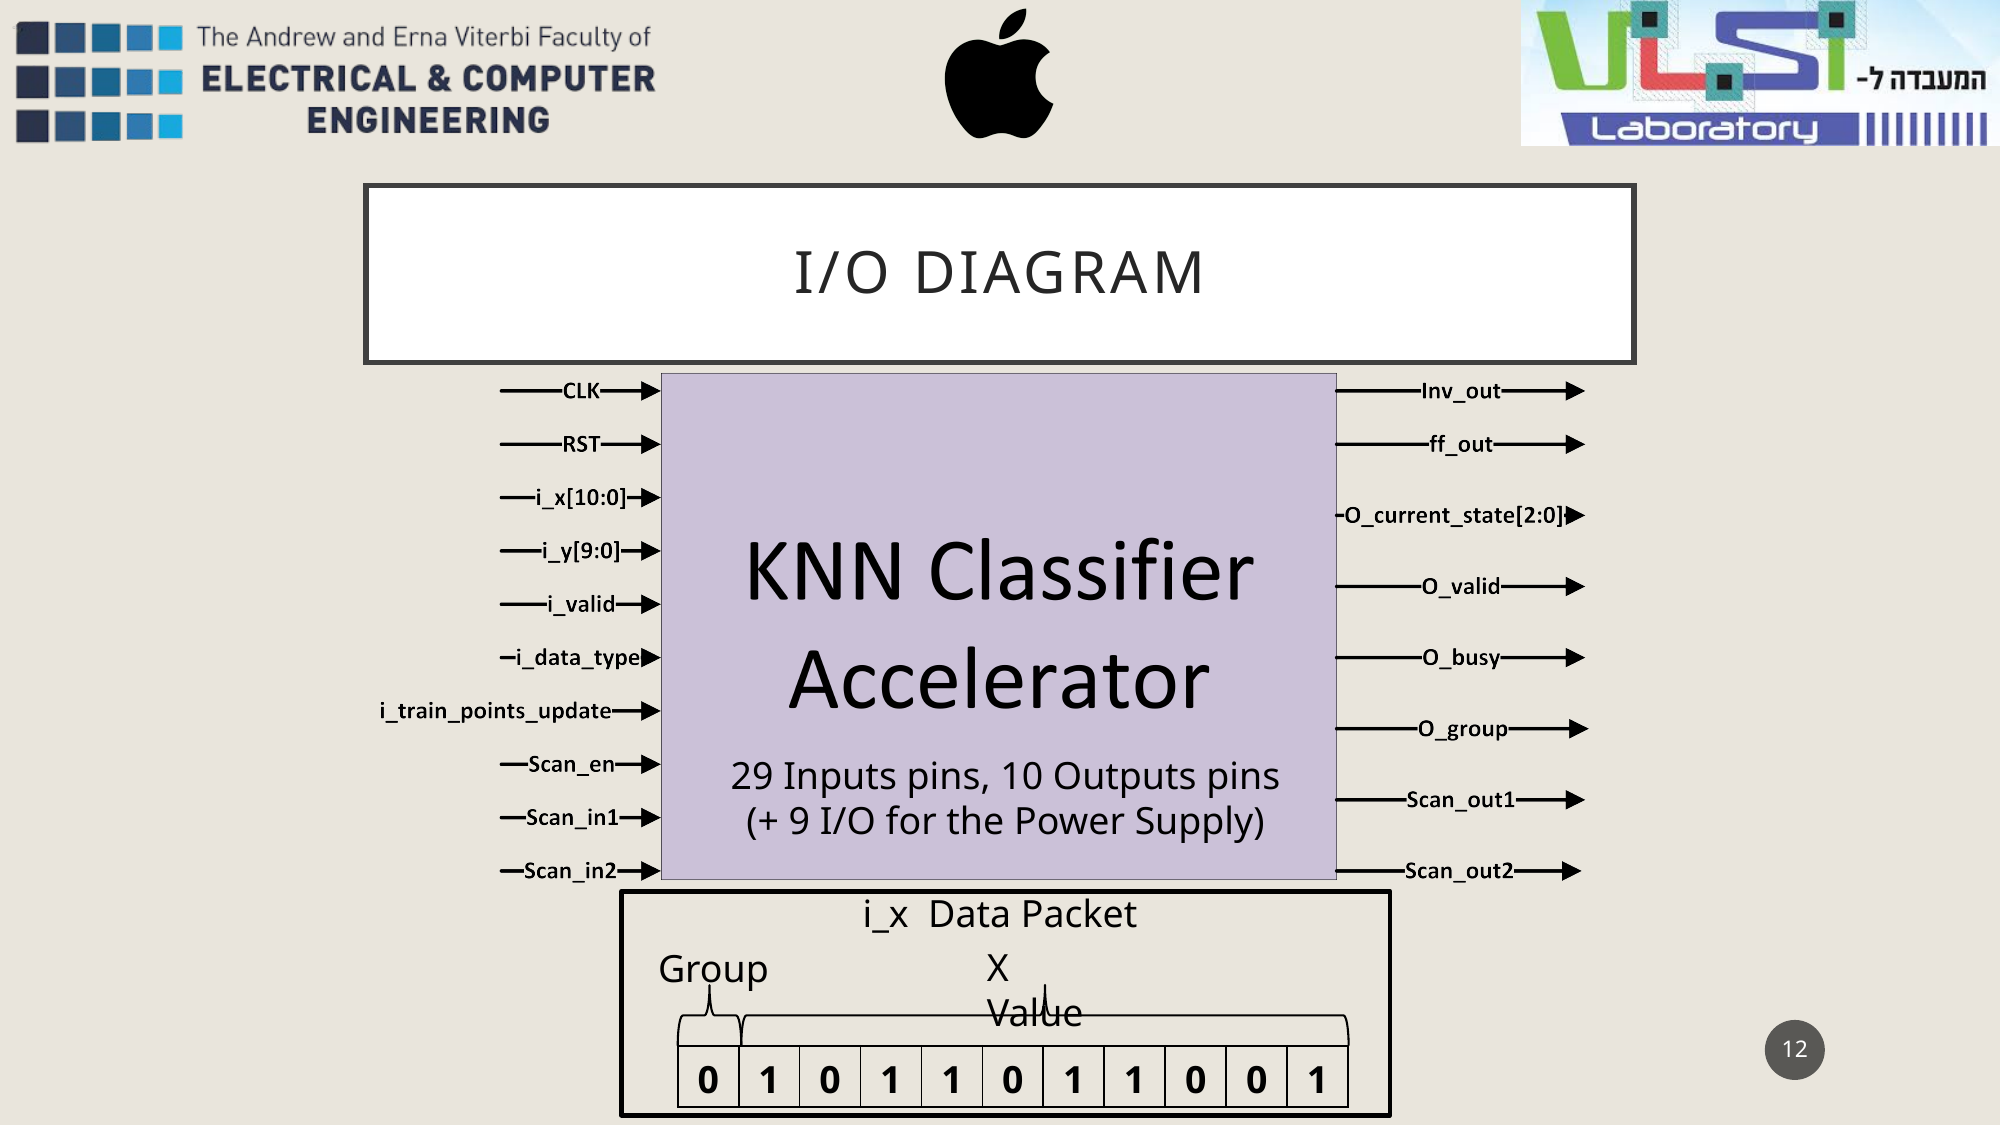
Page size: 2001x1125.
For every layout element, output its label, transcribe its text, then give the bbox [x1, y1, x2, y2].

picture [870, 0, 1130, 146]
text_box [677, 998, 742, 1046]
picture [11, 18, 665, 146]
picture [1521, 0, 2000, 146]
text_box X Value [972, 936, 1118, 1042]
text_box i_x Data Packet [833, 899, 1166, 943]
text_box [741, 1014, 1350, 1046]
picture [365, 368, 1590, 899]
text_box Group [643, 937, 789, 998]
text_box [620, 899, 1391, 1116]
text_box I/O Diagram [366, 185, 1634, 363]
slide_number 12 [1764, 1019, 1825, 1080]
